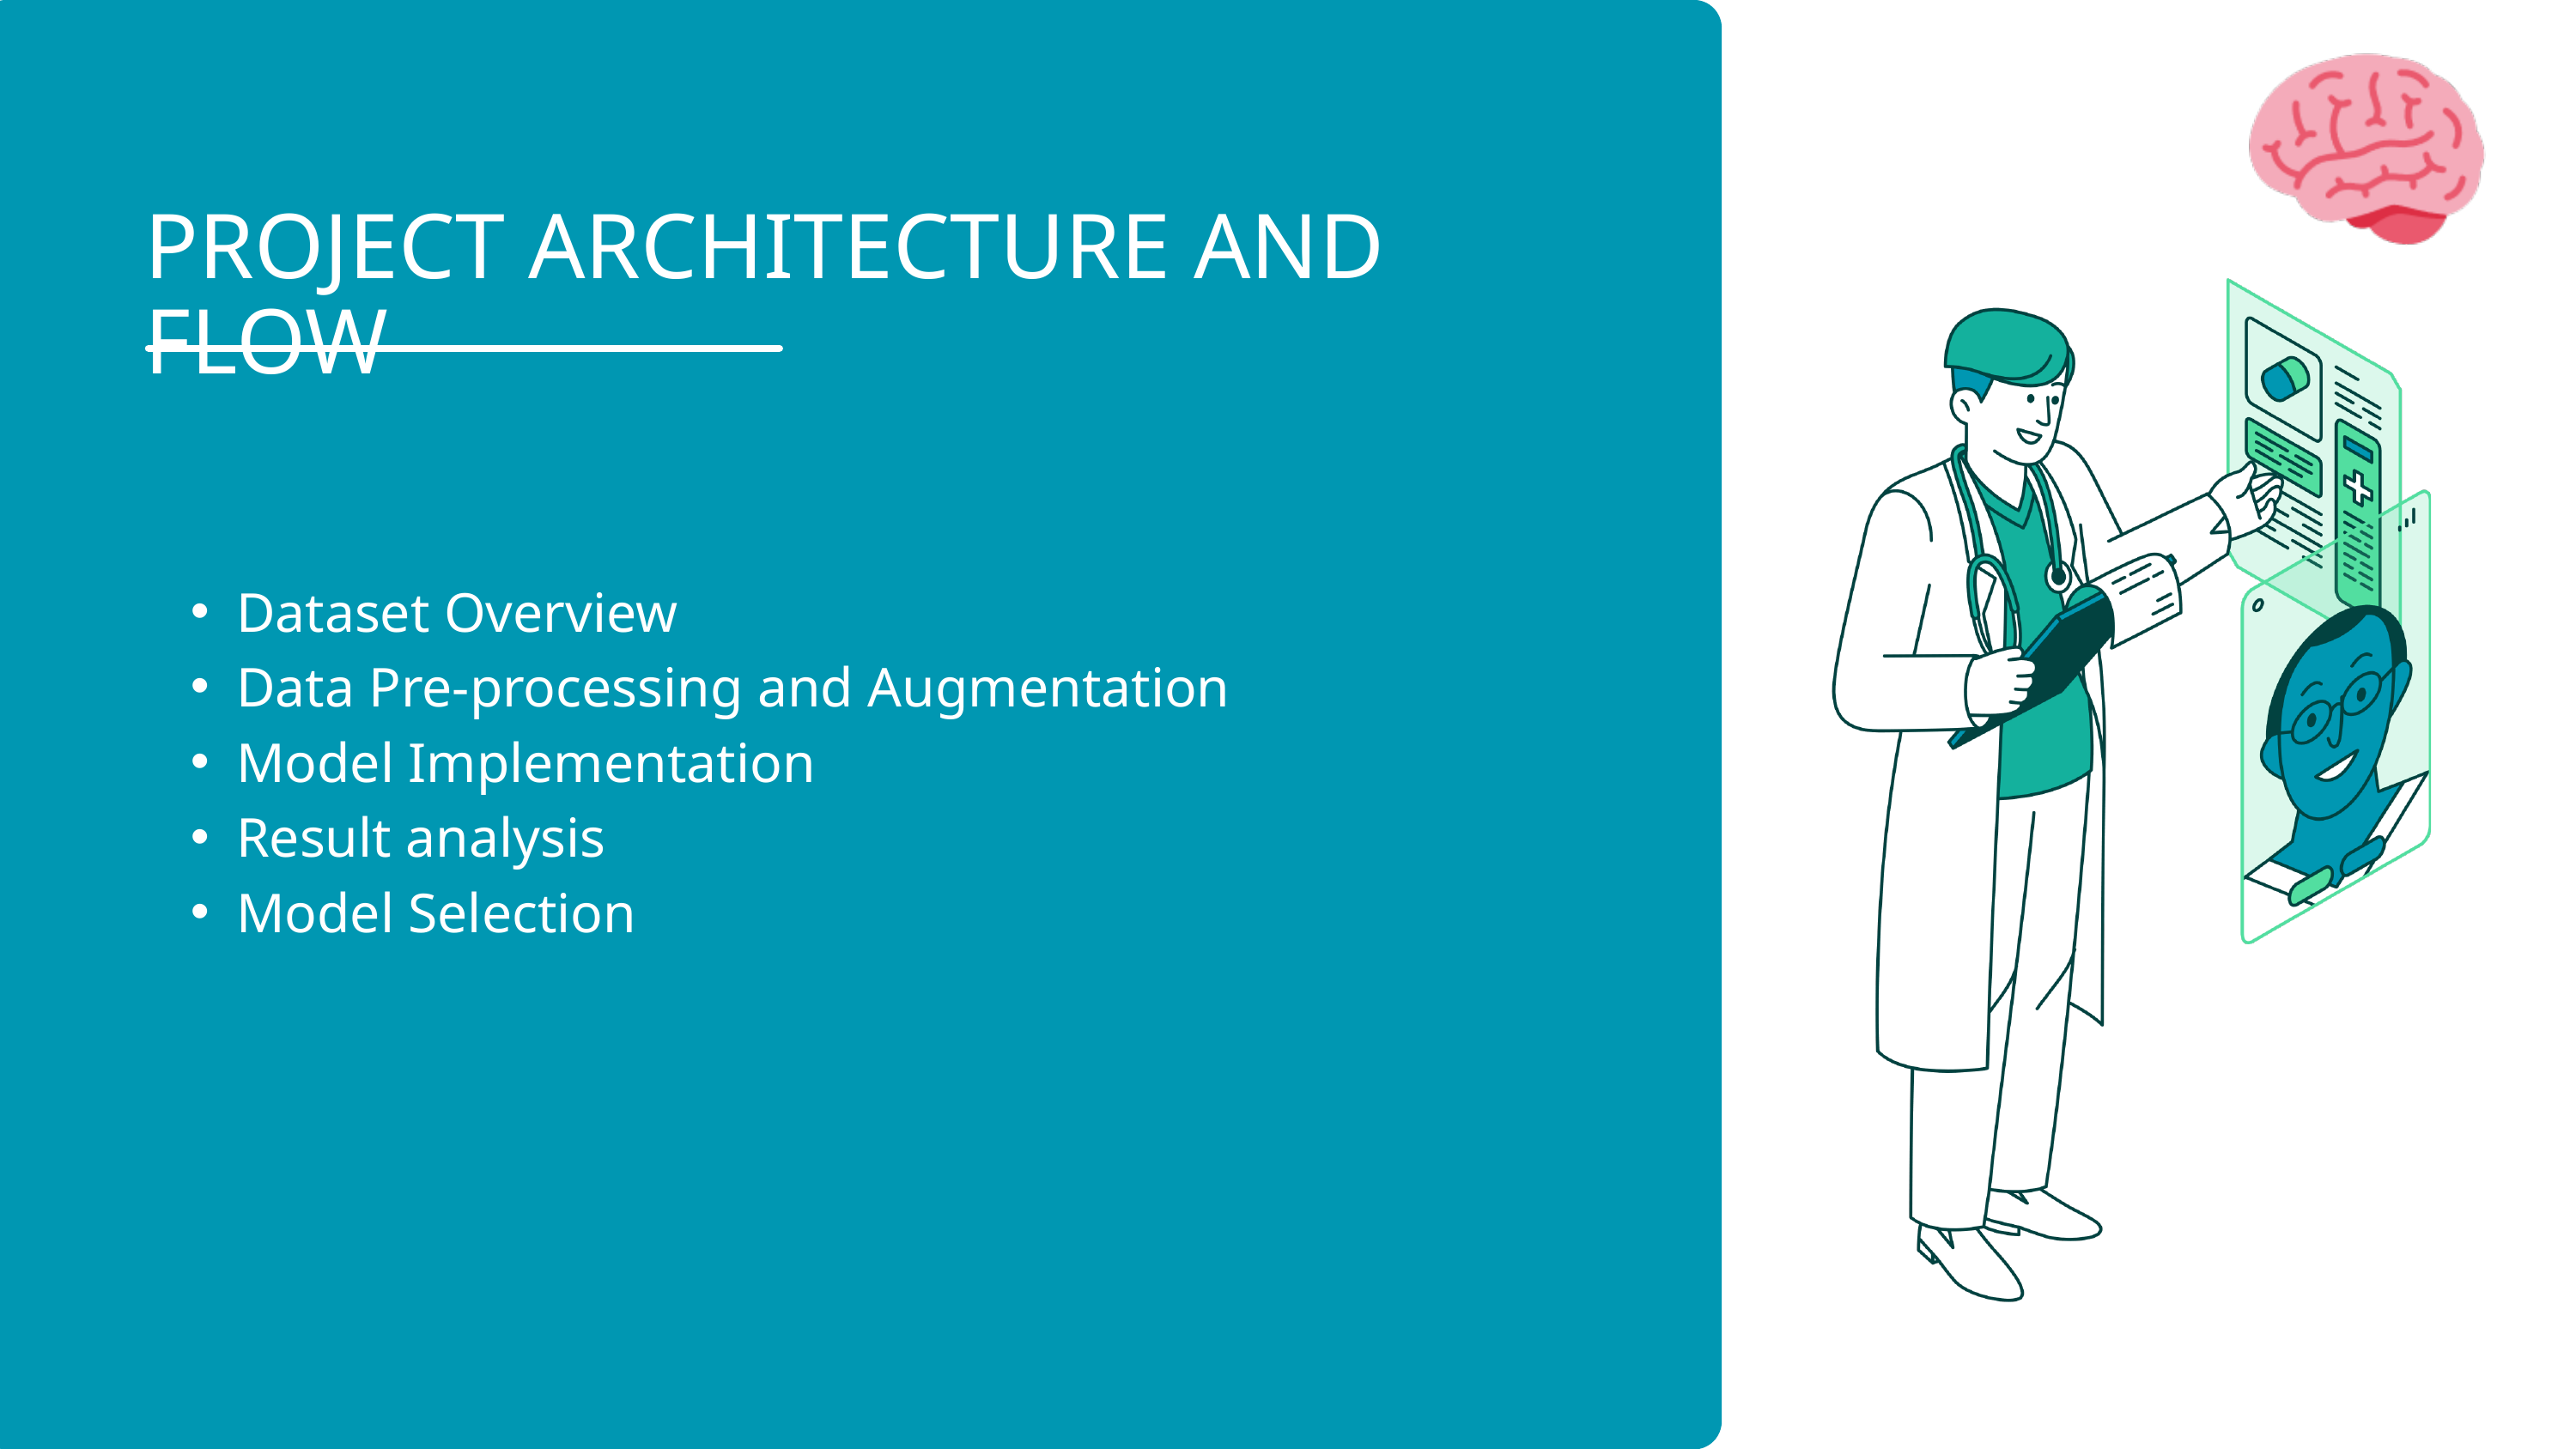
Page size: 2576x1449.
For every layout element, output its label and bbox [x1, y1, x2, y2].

text_box [0, 0, 1743, 1449]
text_box [144, 344, 784, 353]
text_box [2248, 49, 2493, 246]
text_box [1830, 278, 2432, 1304]
